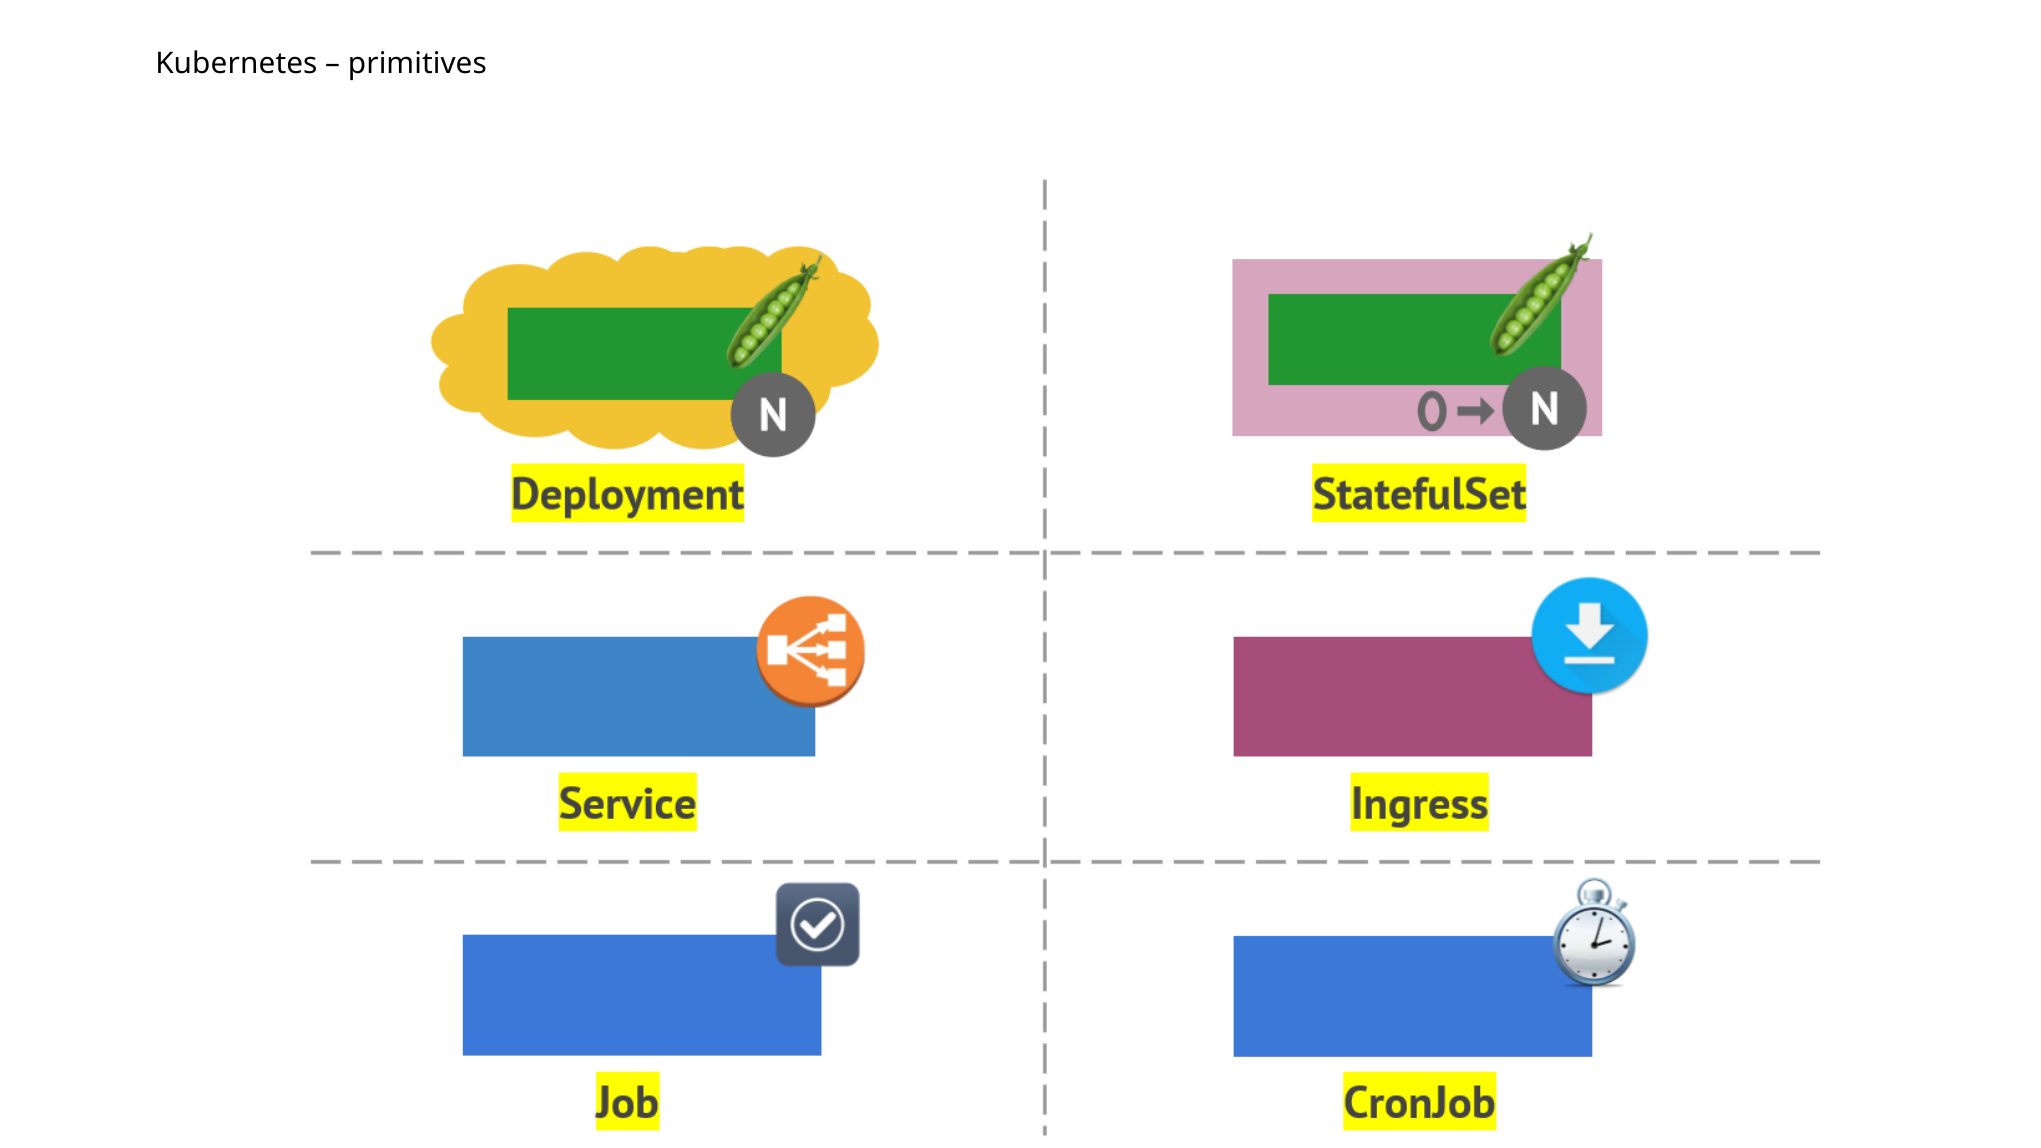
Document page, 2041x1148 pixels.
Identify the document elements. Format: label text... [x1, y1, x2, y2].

title Kubernetes – primitives [140, 40, 1900, 88]
picture [270, 162, 1885, 1148]
